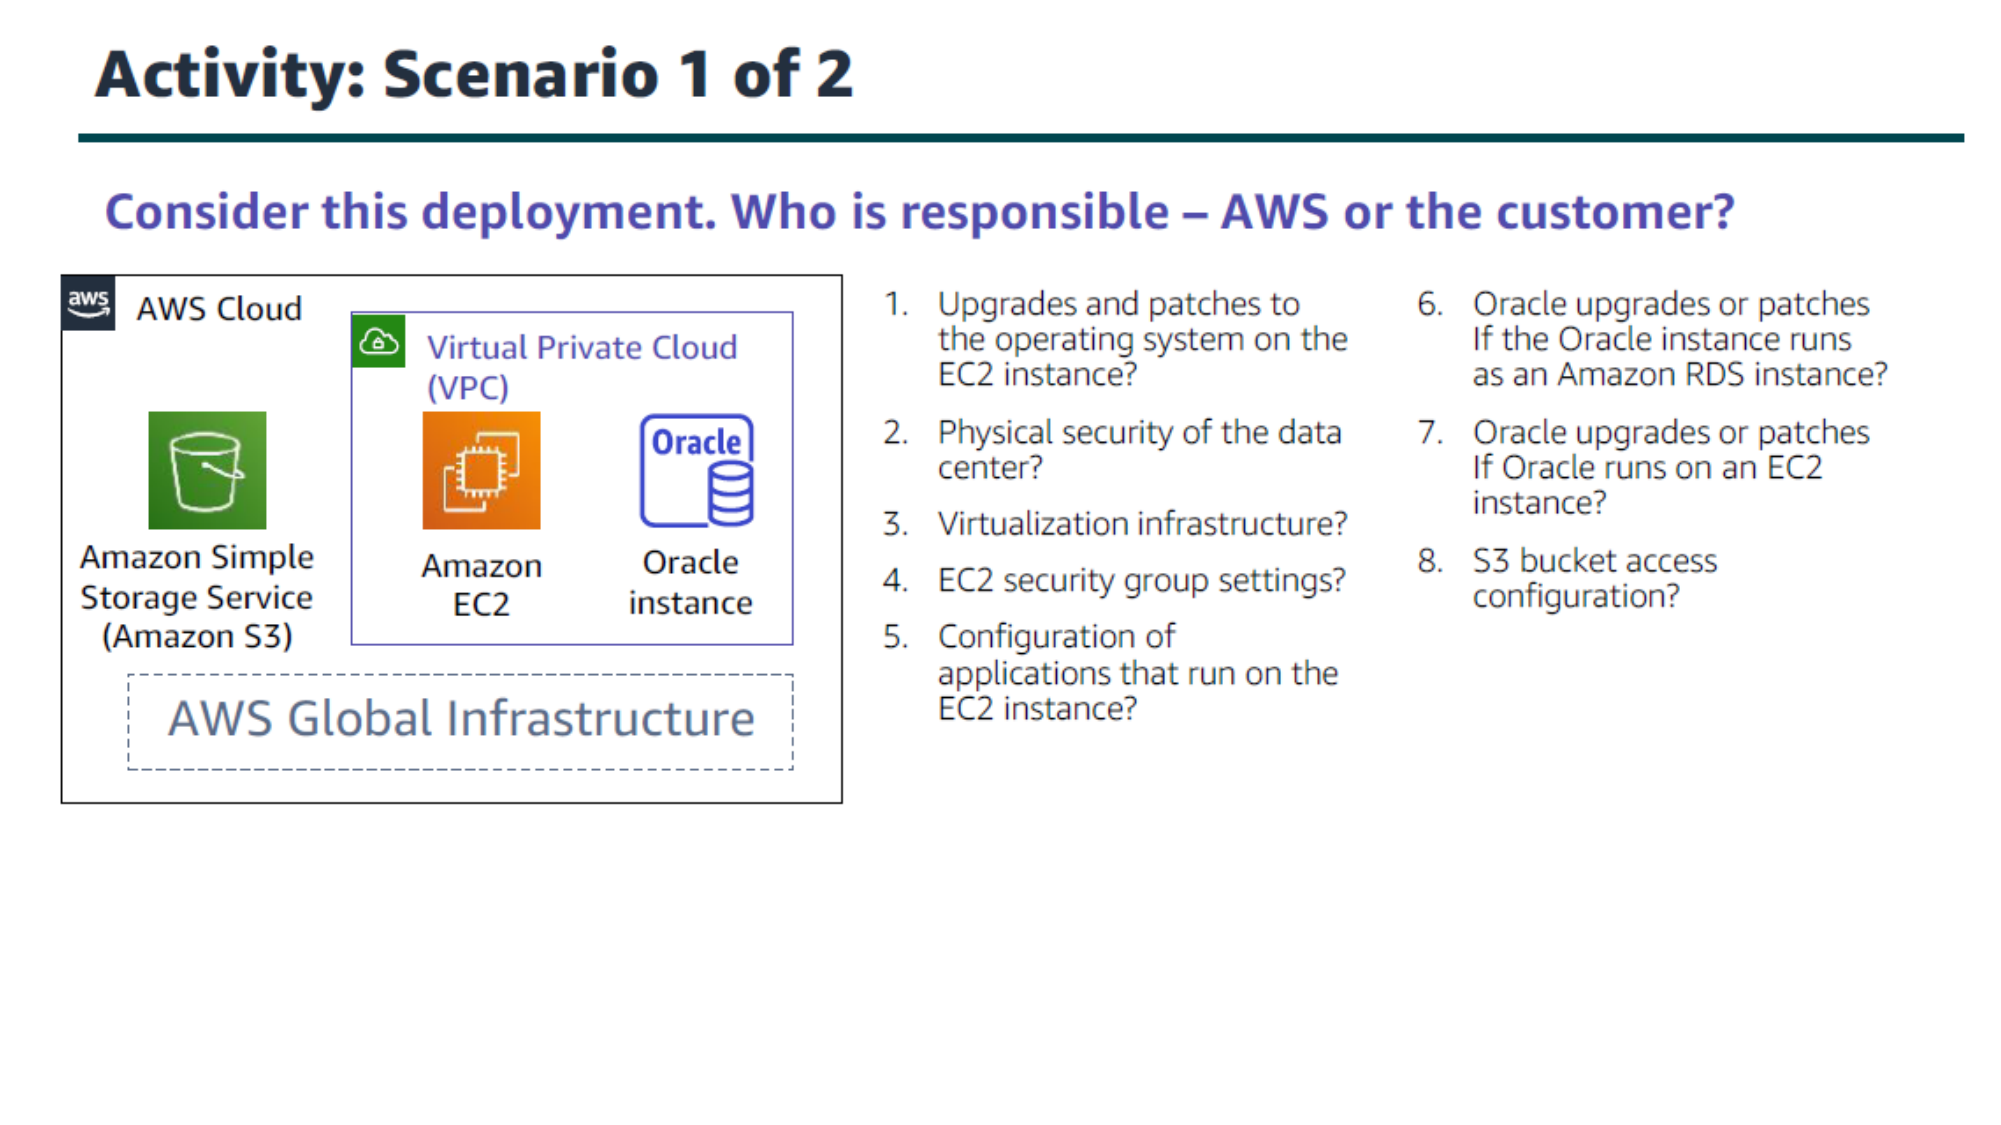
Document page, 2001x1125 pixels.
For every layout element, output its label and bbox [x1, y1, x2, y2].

picture [40, 16, 1971, 880]
